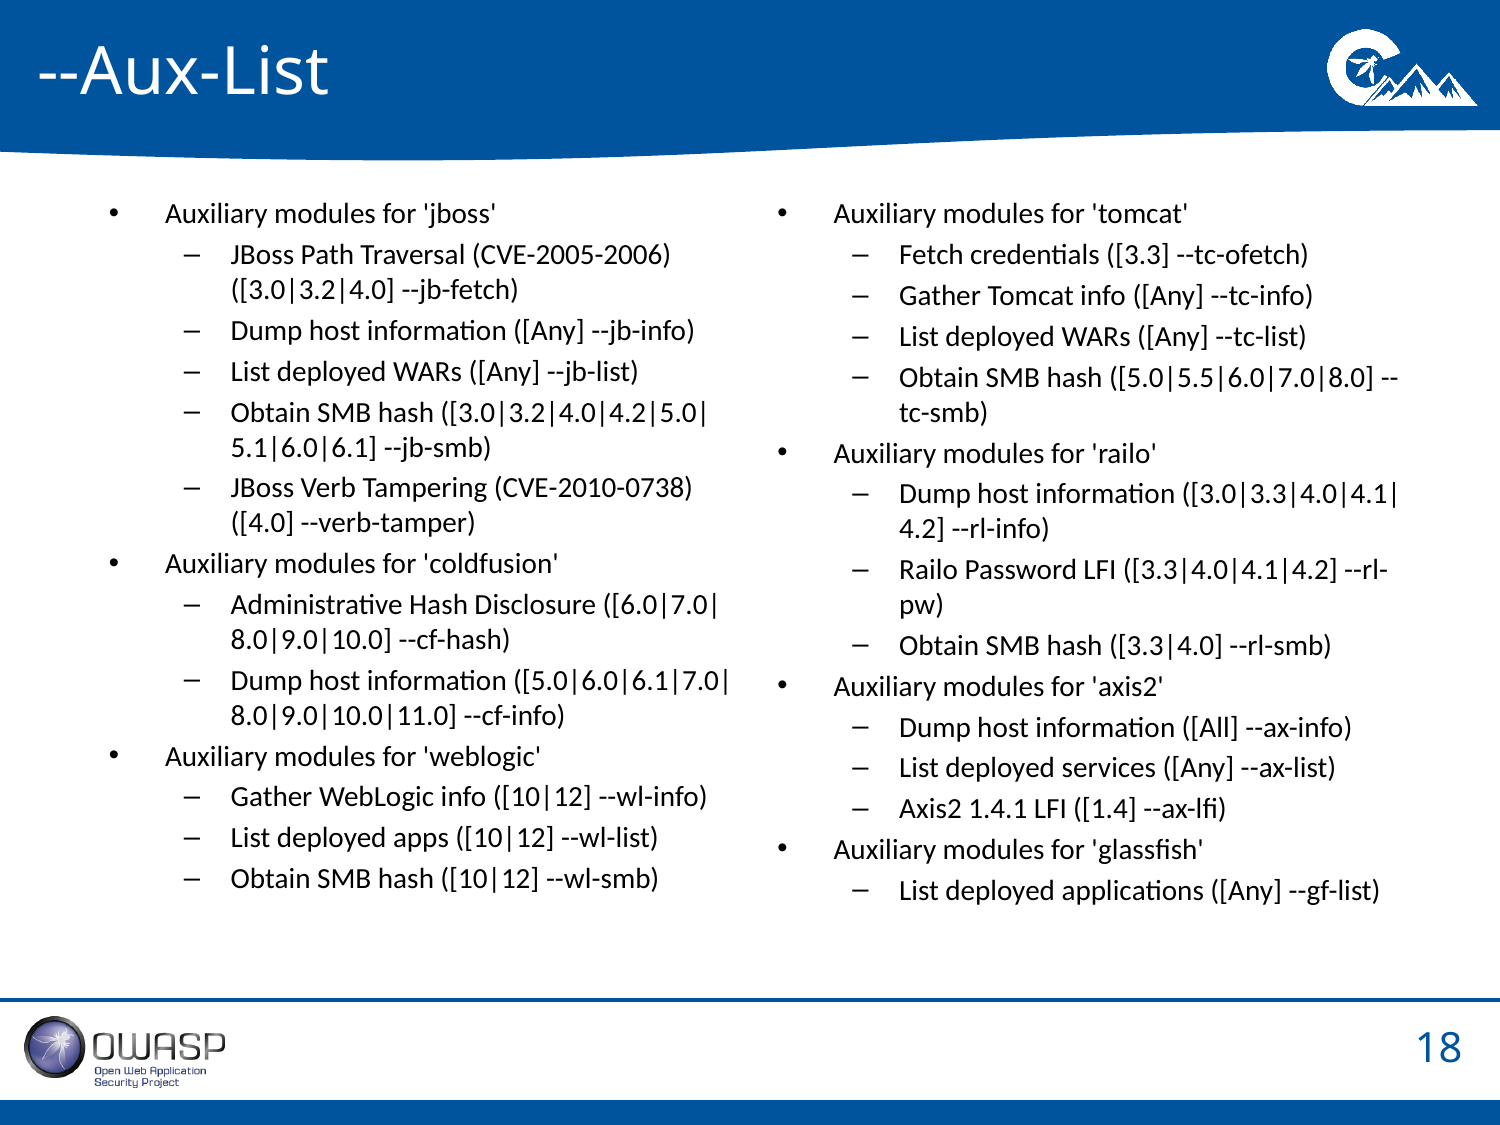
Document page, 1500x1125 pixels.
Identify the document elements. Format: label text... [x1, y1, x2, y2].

list Auxiliary modules for 'tomcat' Fetch credentials ([3.3] --tc-ofetch) Gather Tomcat info ([Any] --tc-info) List deployed WARs ([Any] --tc-list) Obtain SMB hash ([5.0|5.5|6.0|7.0|8.0] --tc-smb) Auxiliary modules for 'railo' Dump host information ([3.0|3.3|4.0|4.1|4.2] --rl-info) Railo Password LFI ([3.3|4.0|4.1|4.2] --rl-pw) Obtain SMB hash ([3.3|4.0] --rl-smb) Auxiliary modules for 'axis2' Dump host information ([All] --ax-info) List deployed services ([Any] --ax-list) Axis2 1.4.1 LFI ([1.4] --ax-lfi) Auxiliary modules for 'glassfish' List deployed applications ([Any] --gf-list) [762, 187, 1425, 975]
picture [24, 1016, 225, 1088]
picture [1327, 29, 1478, 106]
list Auxiliary modules for 'jboss' JBoss Path Traversal (CVE-2005-2006) ([3.0|3.2|4.0] --jb-fetch) Dump host information ([Any] --jb-info) List deployed WARs ([Any] --jb-list) Obtain SMB hash ([3.0|3.2|4.0|4.2|5.0|5.1|6.0|6.1] --jb-smb) JBoss Verb Tampering (CVE-2010-0738) ([4.0] --verb-tamper) Auxiliary modules for 'coldfusion' Administrative Hash Disclosure ([6.0|7.0|8.0|9.0|10.0] --cf-hash) Dump host information ([5.0|6.0|6.1|7.0|8.0|9.0|10.0|11.0] --cf-info) Auxiliary modules for 'weblogic' Gather WebLogic info ([10|12] --wl-info) List deployed apps ([10|12] --wl-list) Obtain SMB hash ([10|12] --wl-smb) [94, 187, 757, 975]
title --Aux-List [22, 22, 1298, 113]
